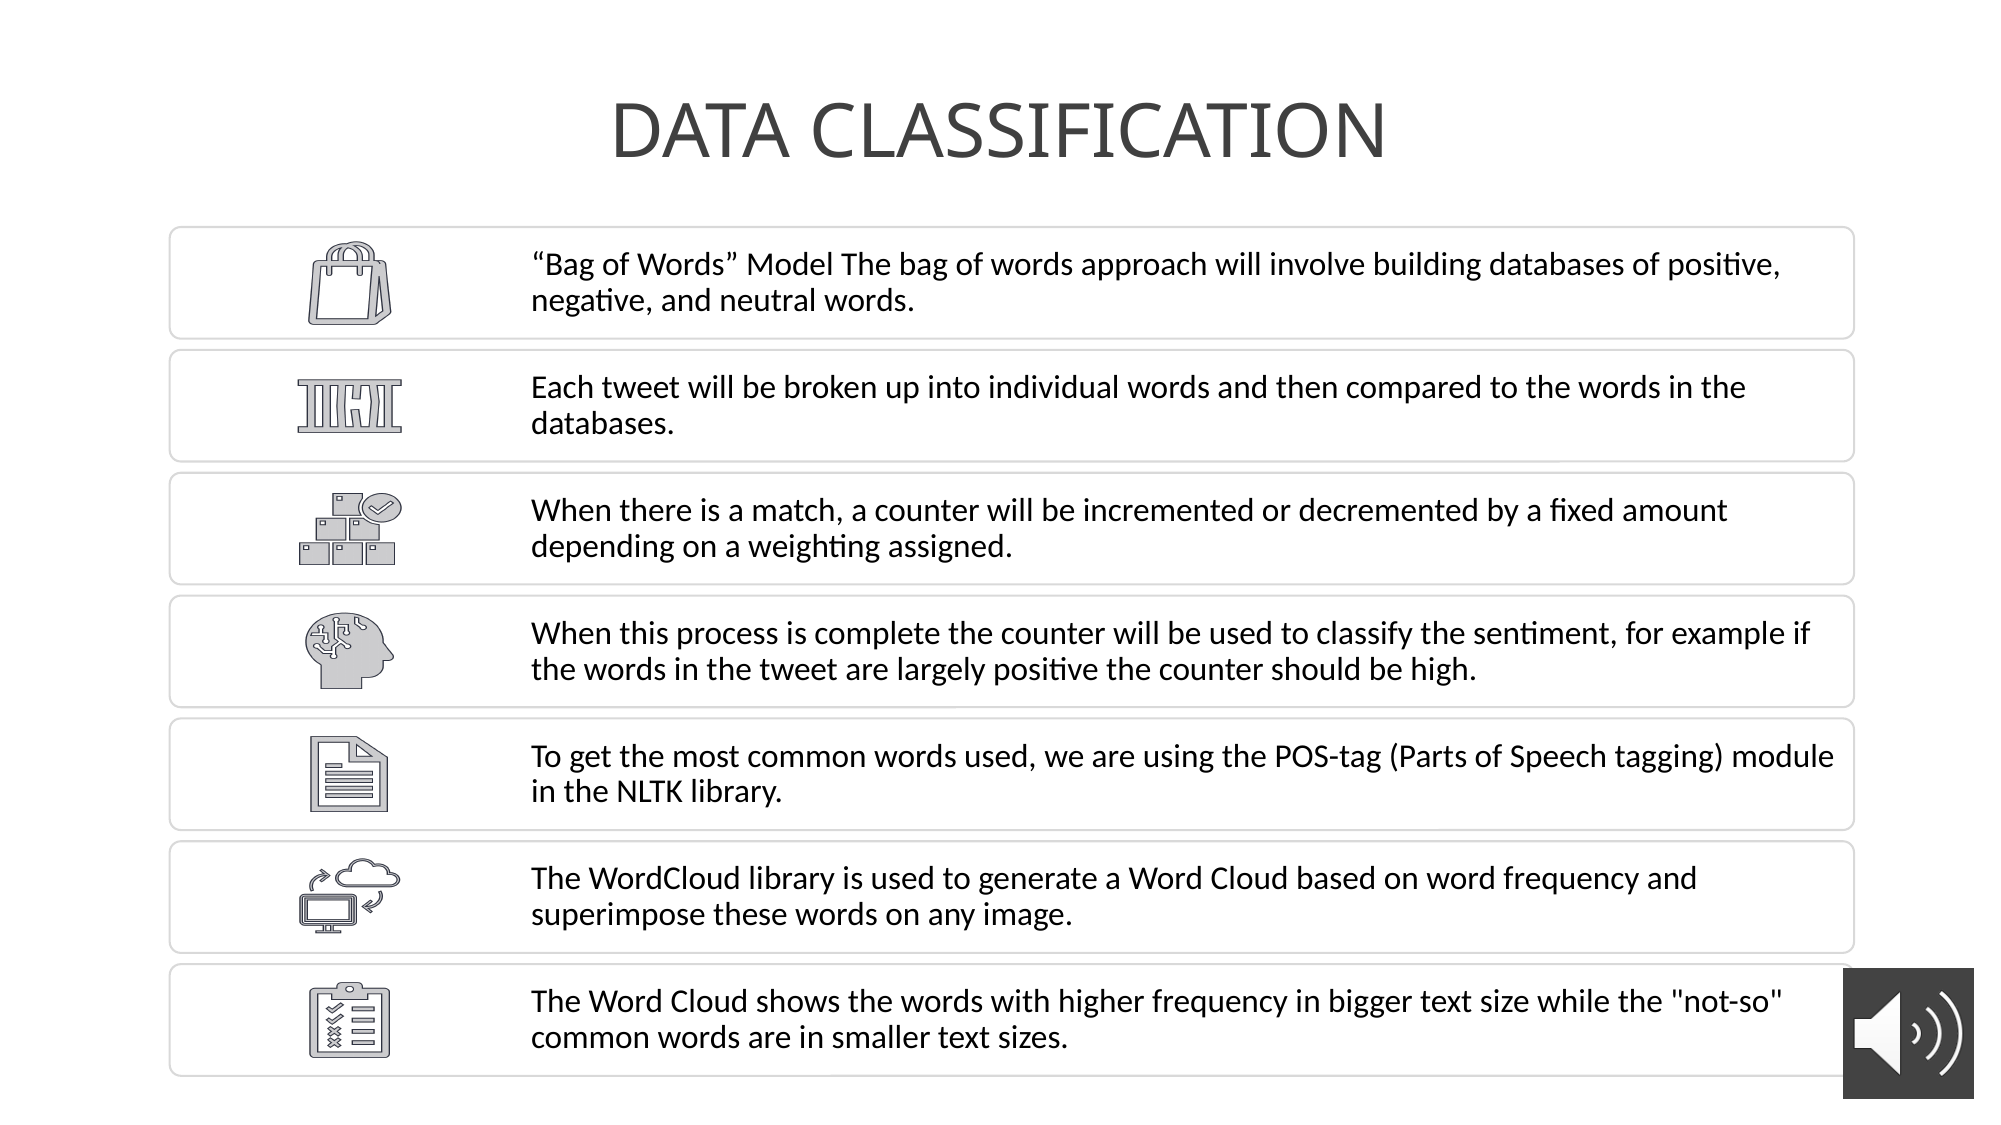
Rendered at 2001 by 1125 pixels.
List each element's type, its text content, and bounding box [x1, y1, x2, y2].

picture [1841, 966, 1975, 1100]
title Data Classification [97, 59, 1903, 196]
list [169, 226, 1855, 1078]
